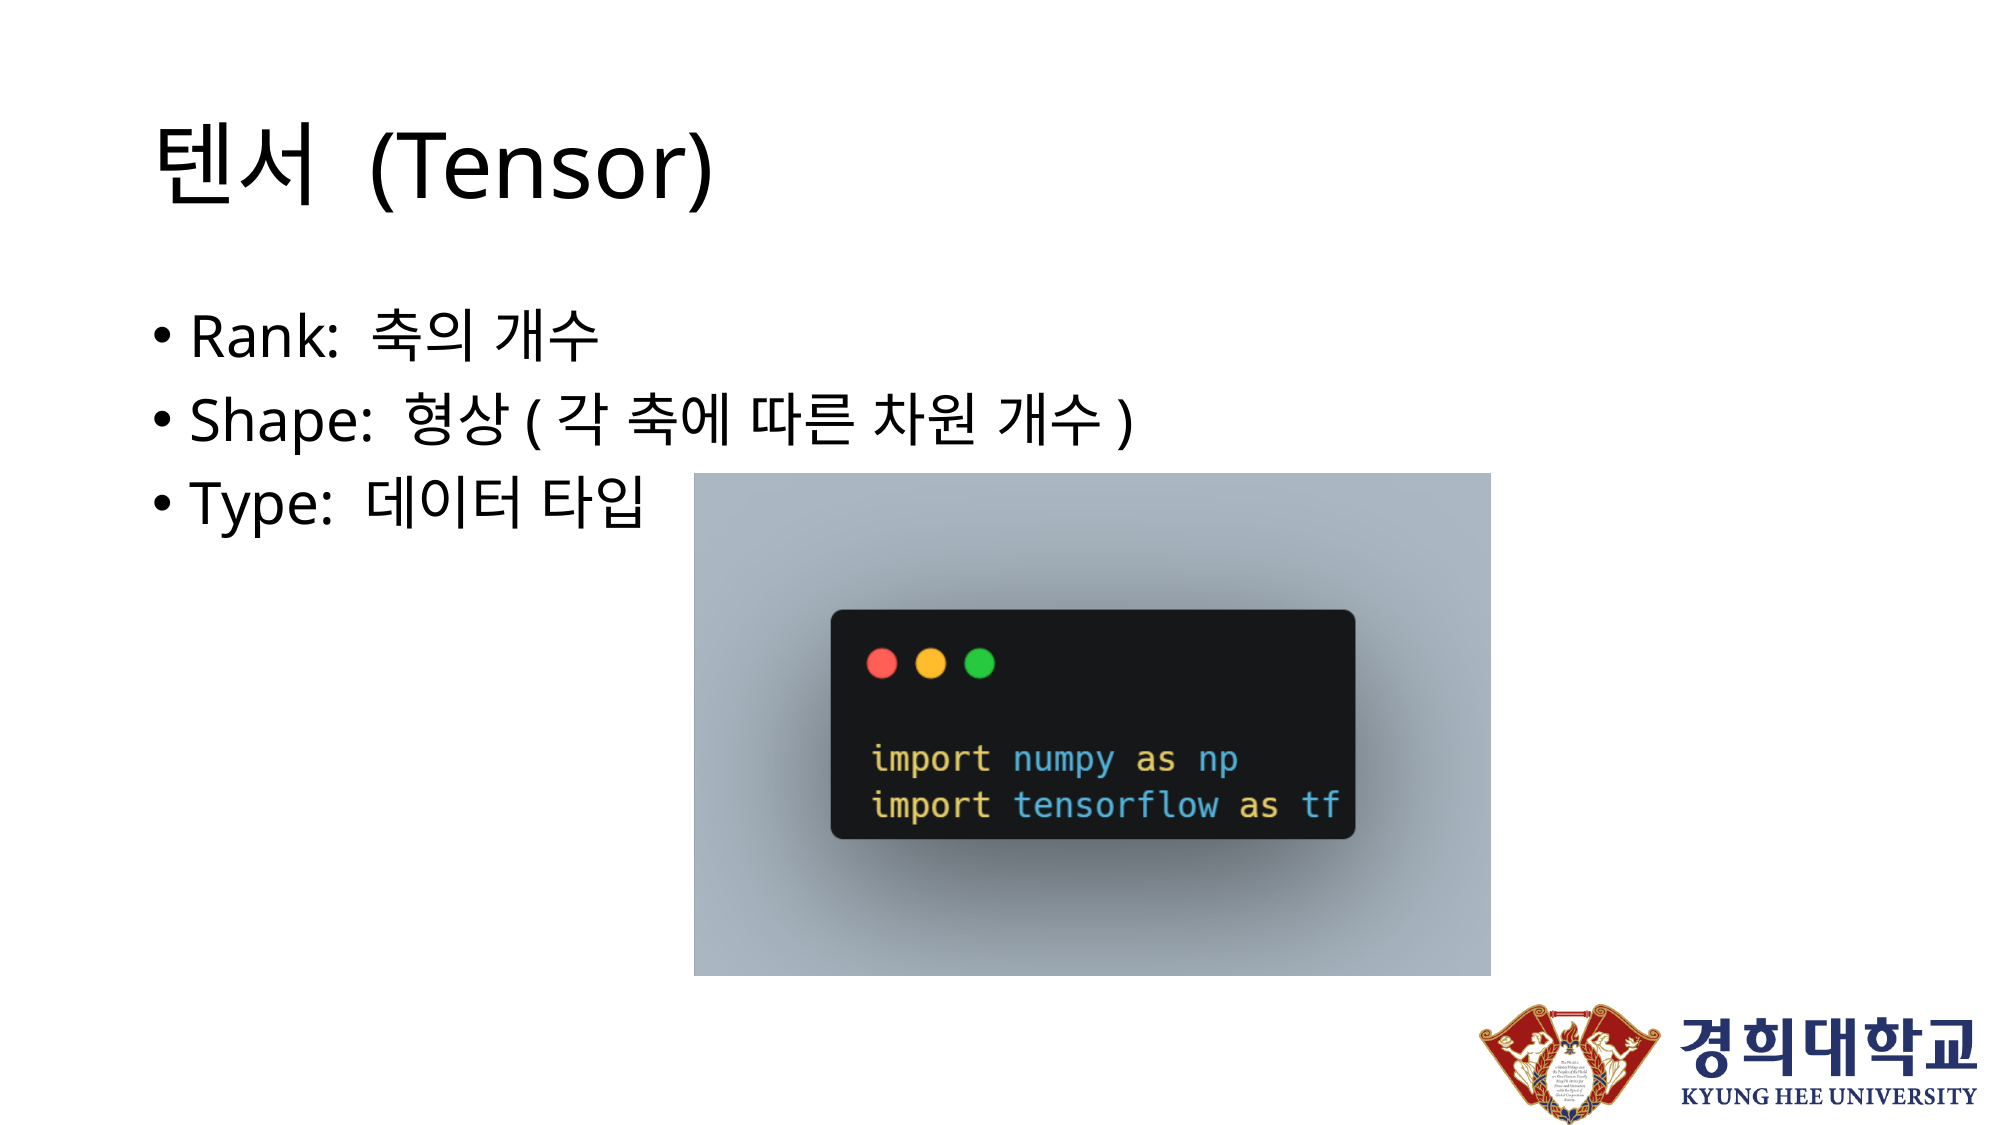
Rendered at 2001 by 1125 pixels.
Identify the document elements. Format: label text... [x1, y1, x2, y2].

title 텐서 (Tensor) [137, 59, 1863, 278]
picture [1479, 1004, 1977, 1125]
picture [693, 473, 1491, 976]
list Rank: 축의 개수 Shape: 형상(각 축에 따른 차원 개수) Type: 데이터 타입 [137, 299, 1863, 1014]
